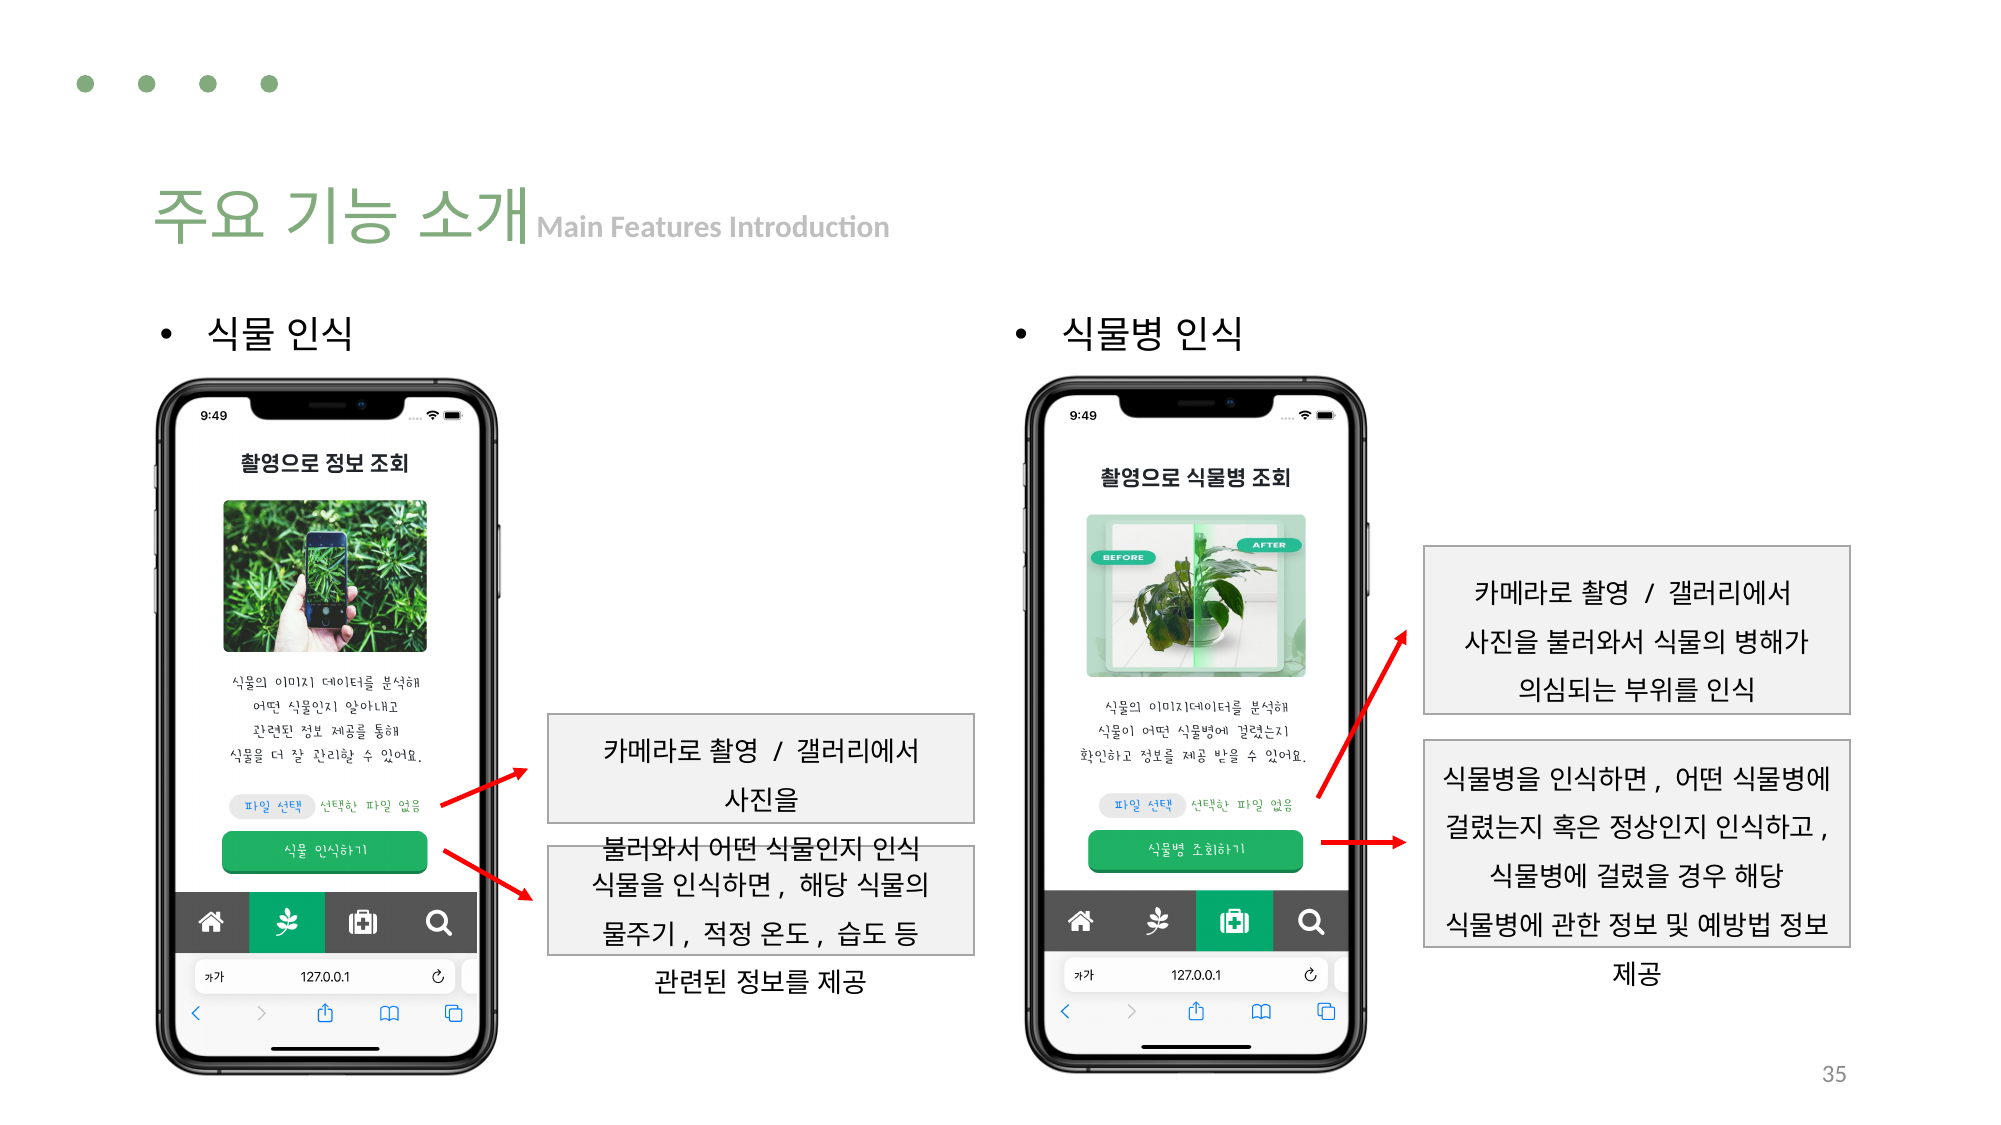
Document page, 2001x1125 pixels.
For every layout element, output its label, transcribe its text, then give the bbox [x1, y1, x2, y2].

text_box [443, 850, 534, 901]
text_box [1317, 629, 1407, 799]
text_box 35 [1412, 1042, 1863, 1103]
text_box 주요 기능 소개 [137, 169, 815, 260]
text_box [1439, 545, 1851, 715]
picture [85, 357, 570, 1097]
text_box 식물병 인식 [999, 281, 1509, 364]
text_box 식물병을 인식하면, 어떤 식물병에 걸렸는지 혹은 정상인지 인식하고, 식물병에 걸렸을 경우 해당 식물병에 관한 정보 및 예방법 정보 제공 [1439, 738, 1850, 997]
text_box Main Features Introduction [521, 198, 963, 252]
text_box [440, 768, 529, 806]
picture [954, 355, 1439, 1095]
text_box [76, 74, 279, 93]
text_box 식물 인식 [145, 281, 429, 357]
text_box 식물을 인식하면, 해당 식물의 물주기, 적정 온도, 습도 등 관련된 정보를 제공 [570, 872, 954, 1006]
text_box 카메라로 촬영 / 갤러리에서 사진을 불러와서 식물의 병해가 의심되는 부위를 인식 [1439, 552, 1843, 714]
text_box 카메라로 촬영 / 갤러리에서 사진을 불러와서 어떤 식물인지 인식 [570, 711, 954, 872]
